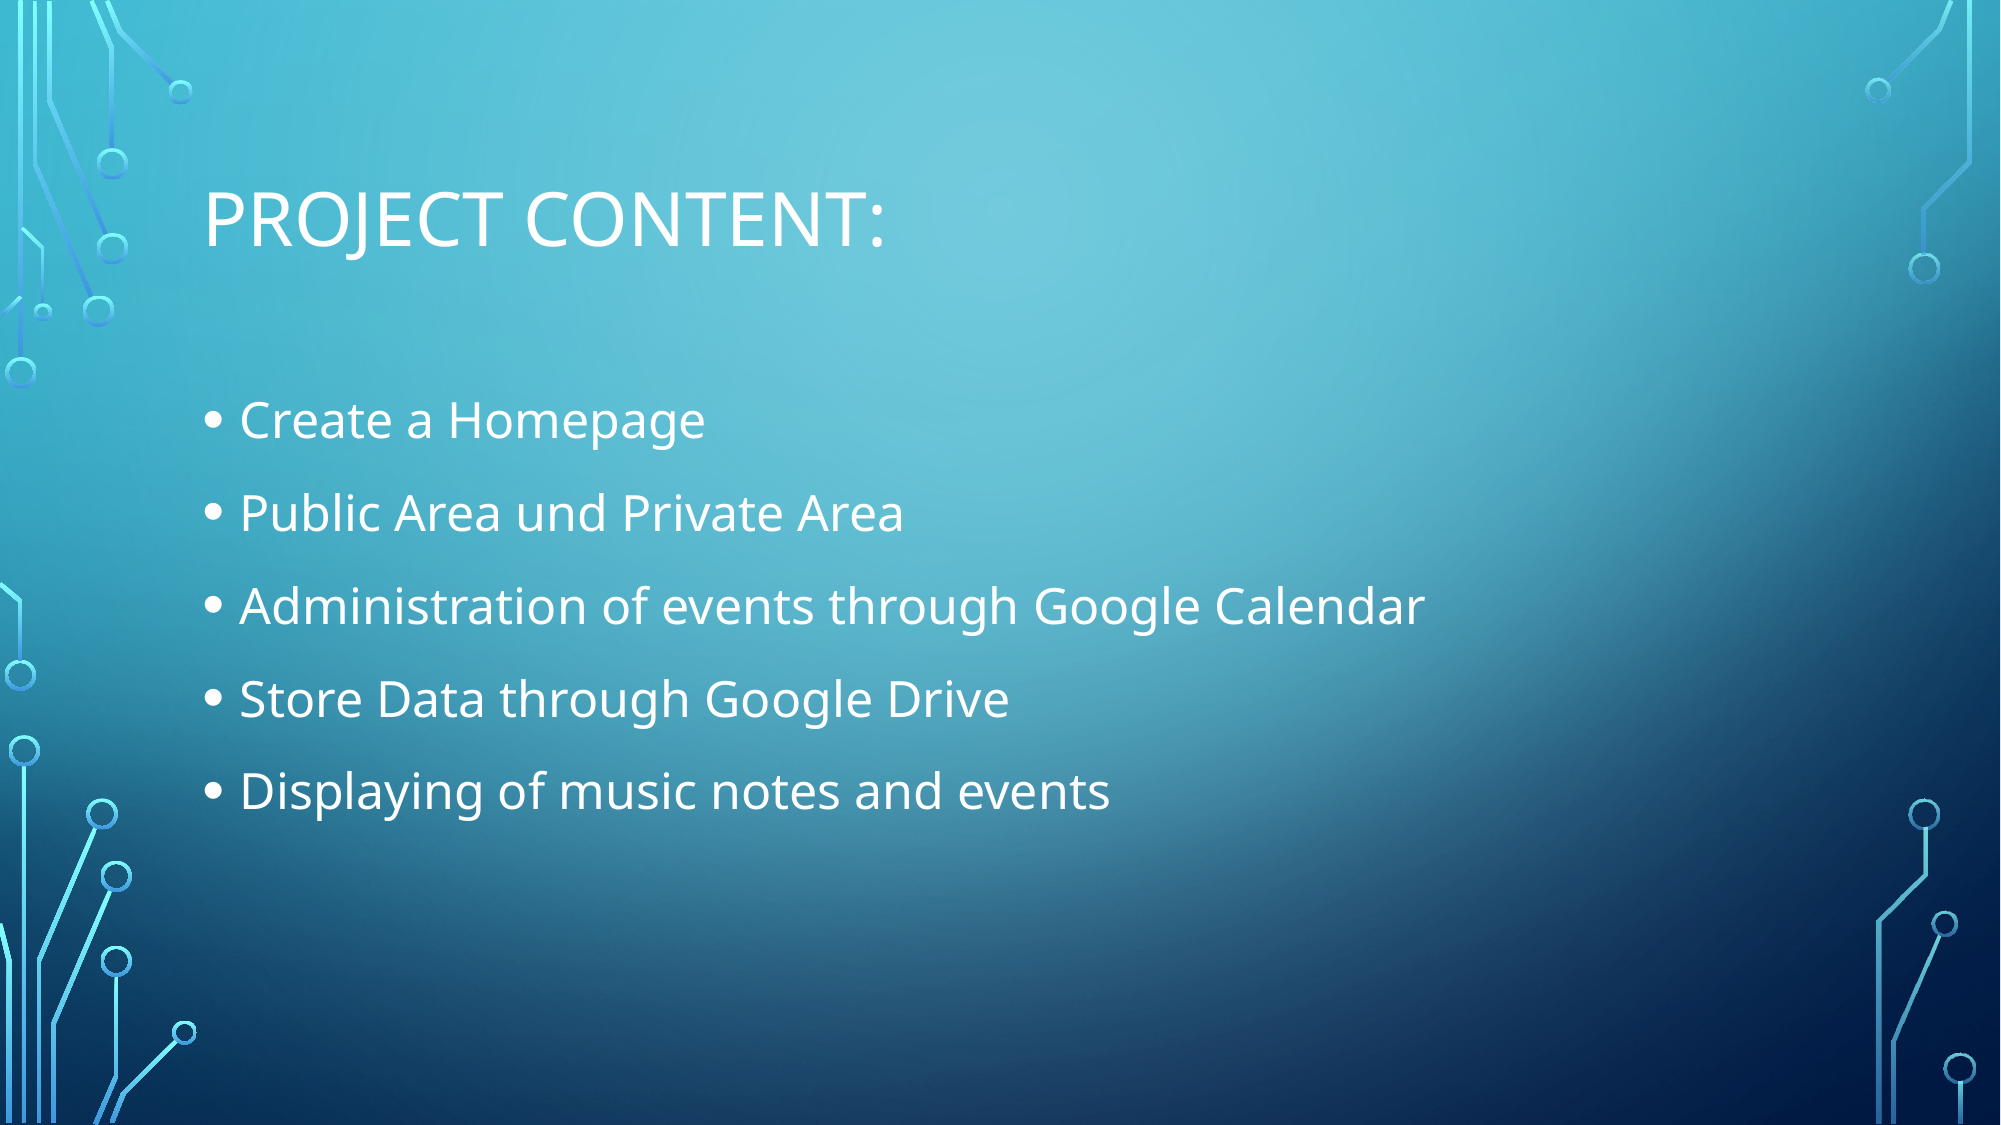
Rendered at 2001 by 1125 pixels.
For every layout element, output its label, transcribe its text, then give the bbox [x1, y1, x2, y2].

title Project Content: [187, 101, 1813, 344]
list Create a Homepage Public Area und Private Area Administration of events through Google Calendar Store Data through Google Drive Displaying of music notes and events [187, 369, 1813, 950]
